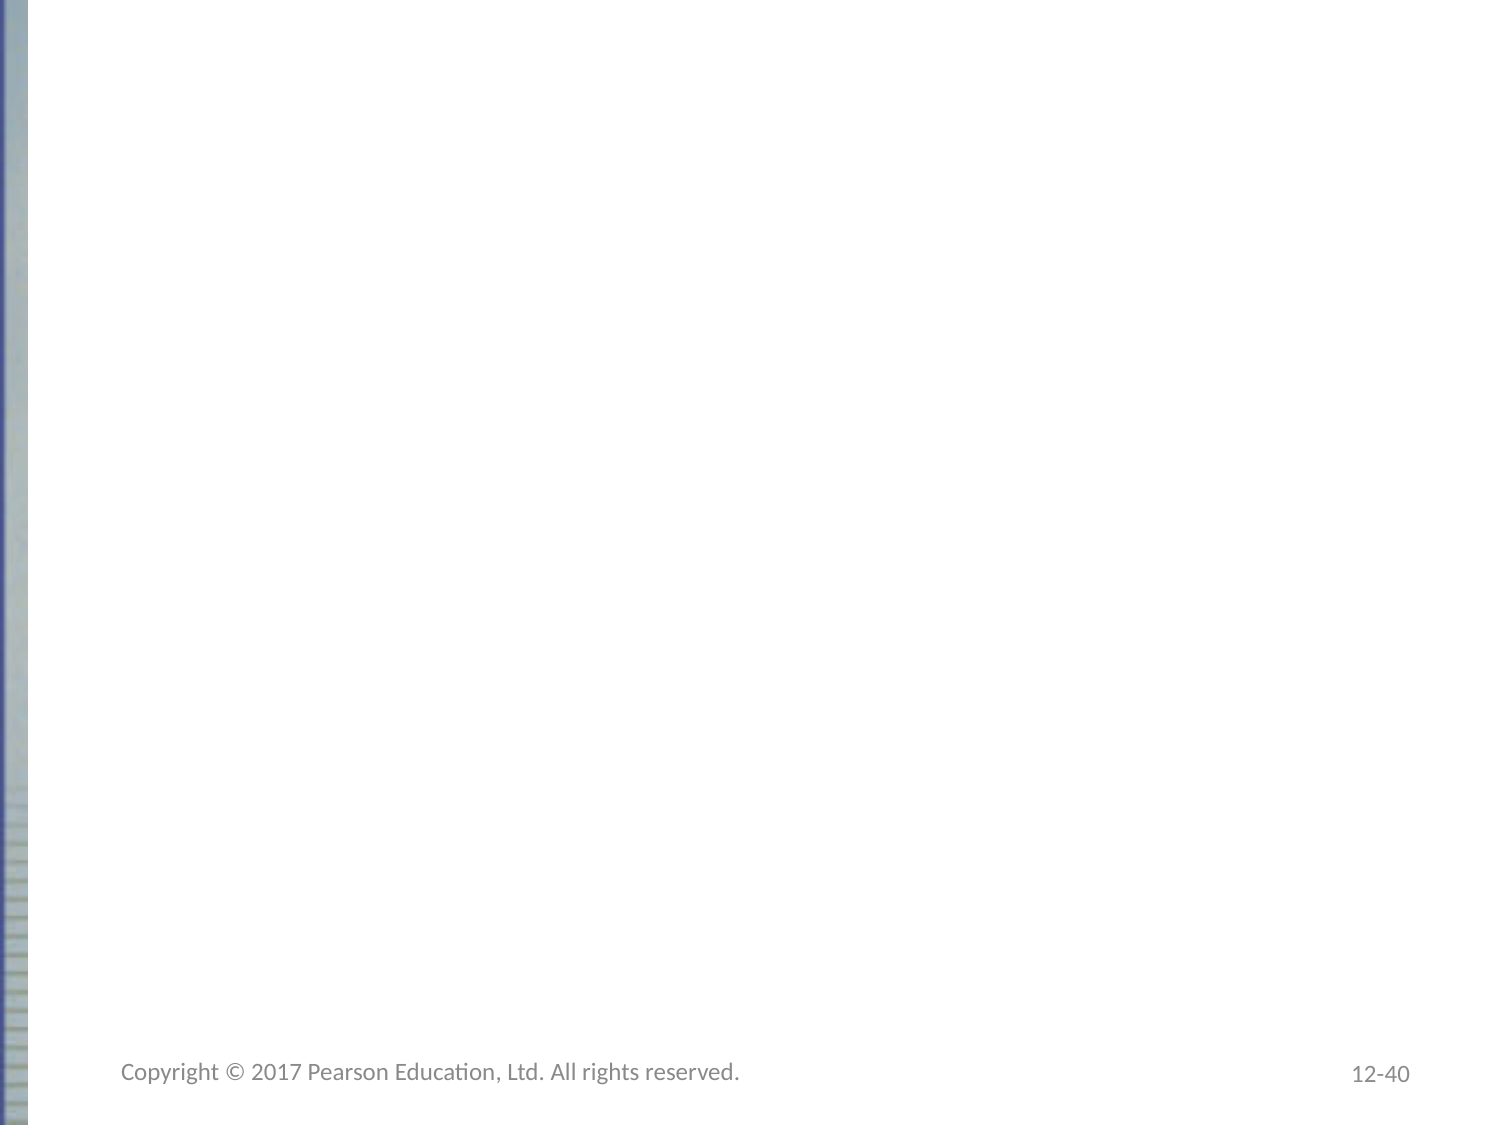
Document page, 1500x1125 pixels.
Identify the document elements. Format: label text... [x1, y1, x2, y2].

slide_number 12-40 [1074, 1042, 1425, 1103]
footer Copyright © 2017 Pearson Education, Ltd. All rights reserved. [75, 1040, 788, 1100]
picture [0, 0, 28, 1125]
